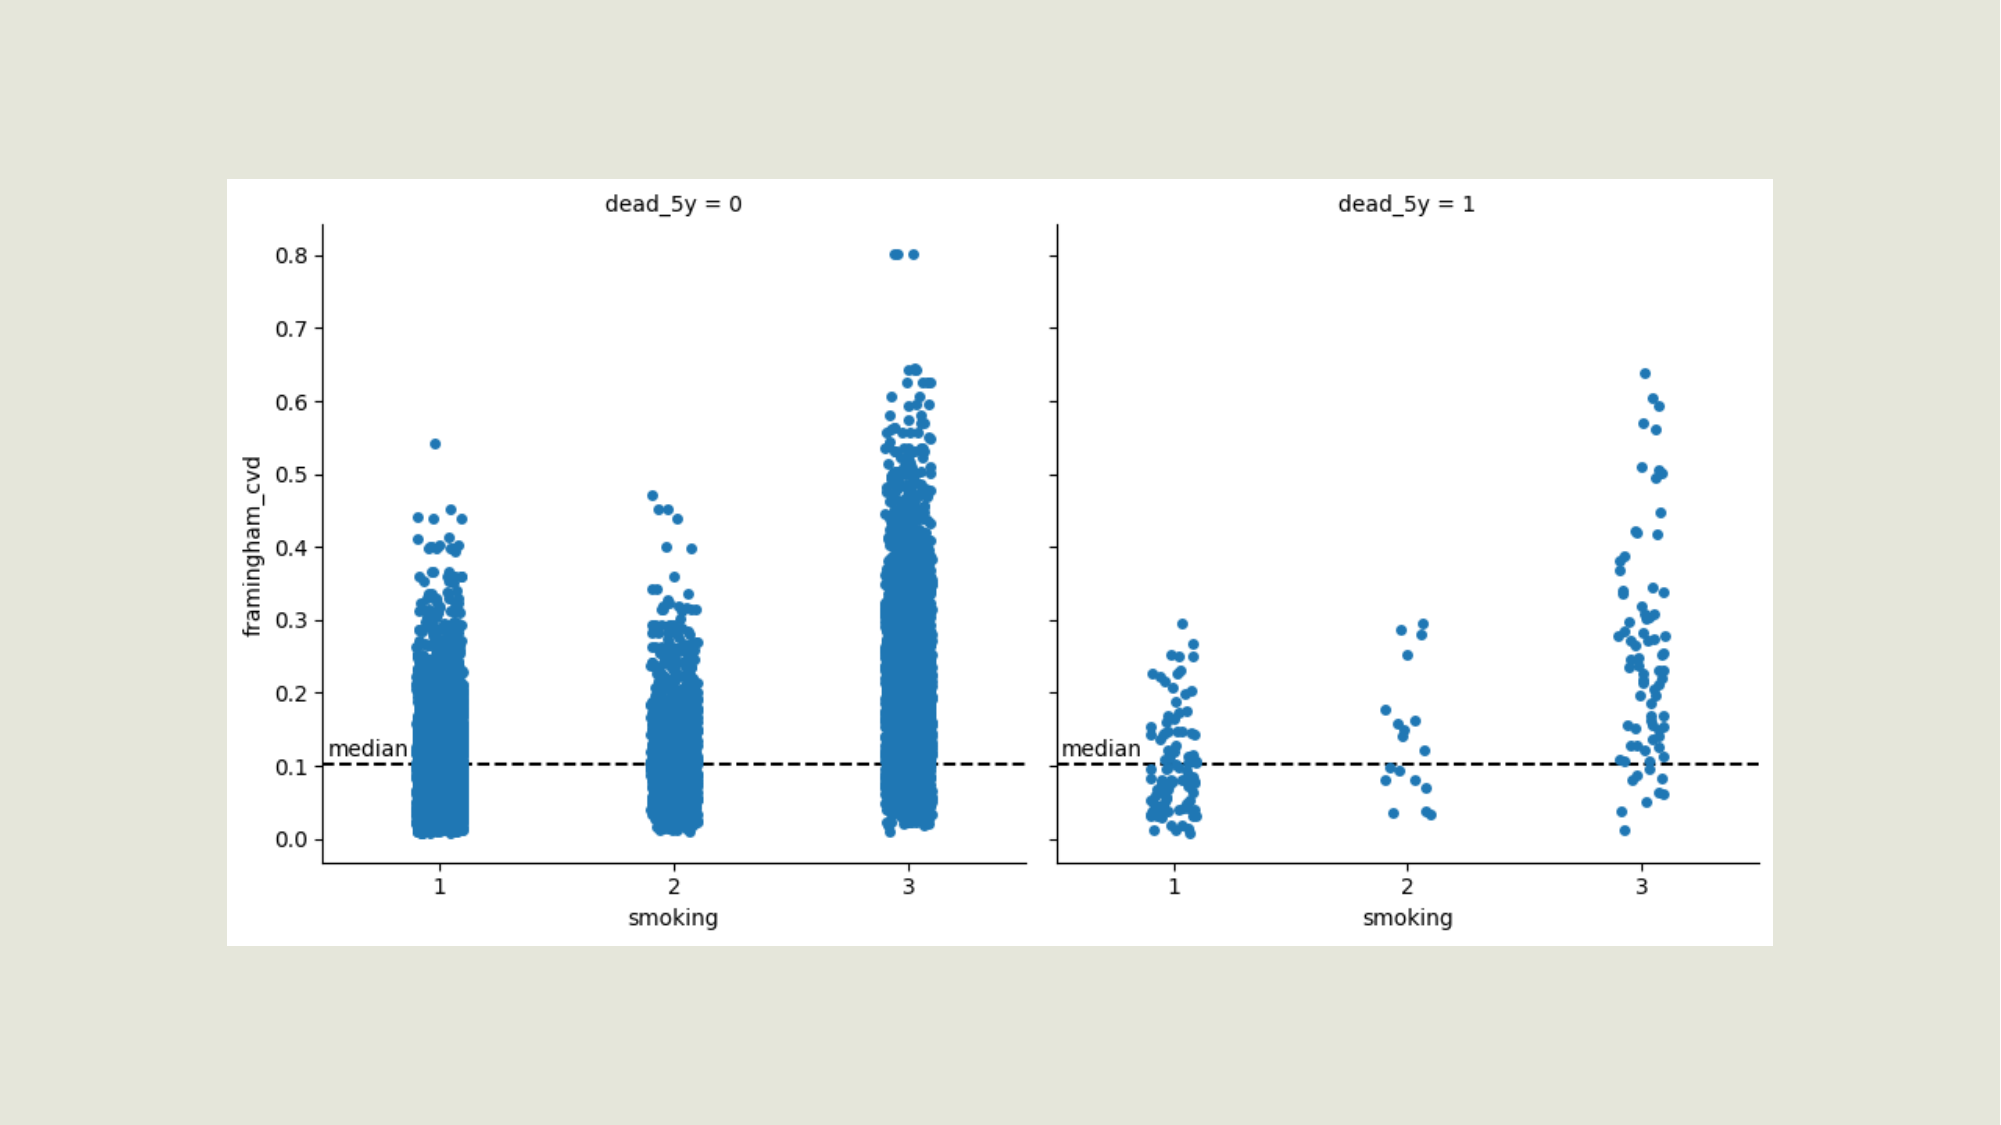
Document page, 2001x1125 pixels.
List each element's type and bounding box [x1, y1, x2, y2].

picture [227, 179, 1773, 946]
